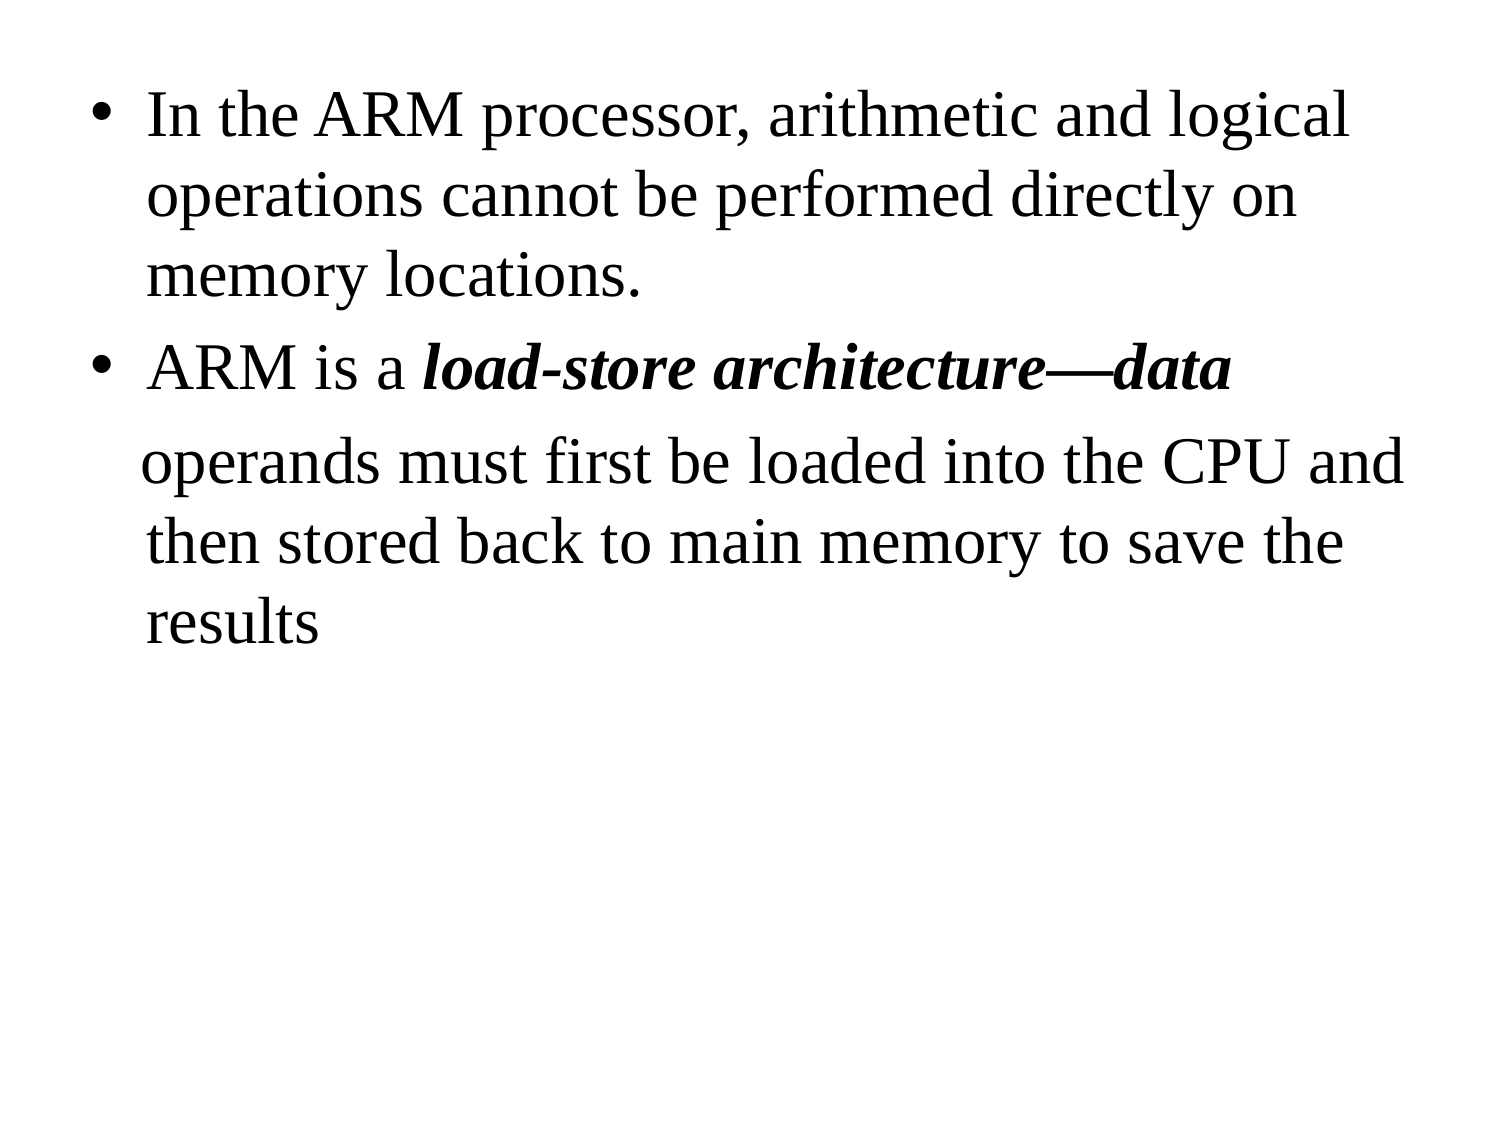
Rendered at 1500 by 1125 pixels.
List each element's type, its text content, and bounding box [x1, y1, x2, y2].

list In the ARM processor, arithmetic and logical operations cannot be performed directly on memory locations. ARM is a load-store architecture—data operands must first be loaded into the CPU and then stored back to main memory to save the results [75, 62, 1425, 1005]
